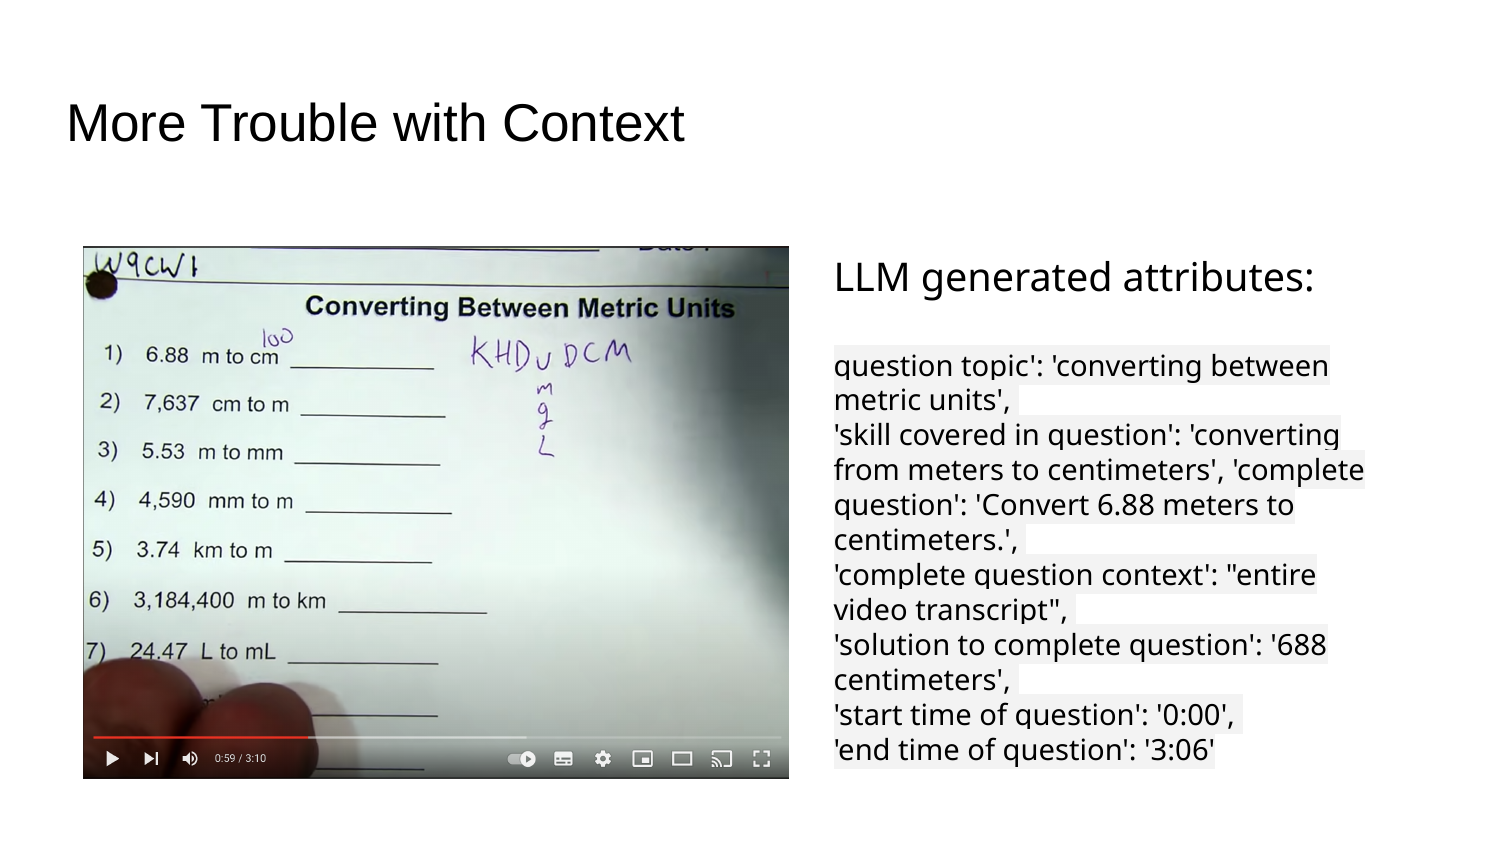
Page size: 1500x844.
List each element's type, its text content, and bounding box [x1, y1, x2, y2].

title More Trouble with Context [51, 72, 1449, 167]
text_box LLM generated attributes: question topic': 'converting between metric units', 'skill covered in question': 'converting from meters to centimeters', 'complete question': 'Convert 6.88 meters to centimeters.', 'complete question context': "entire video transcript", 'solution to complete question': '688 centimeters', 'start time of question': '0:00', 'end time of question': '3:06' [818, 236, 1389, 779]
picture [83, 246, 789, 780]
